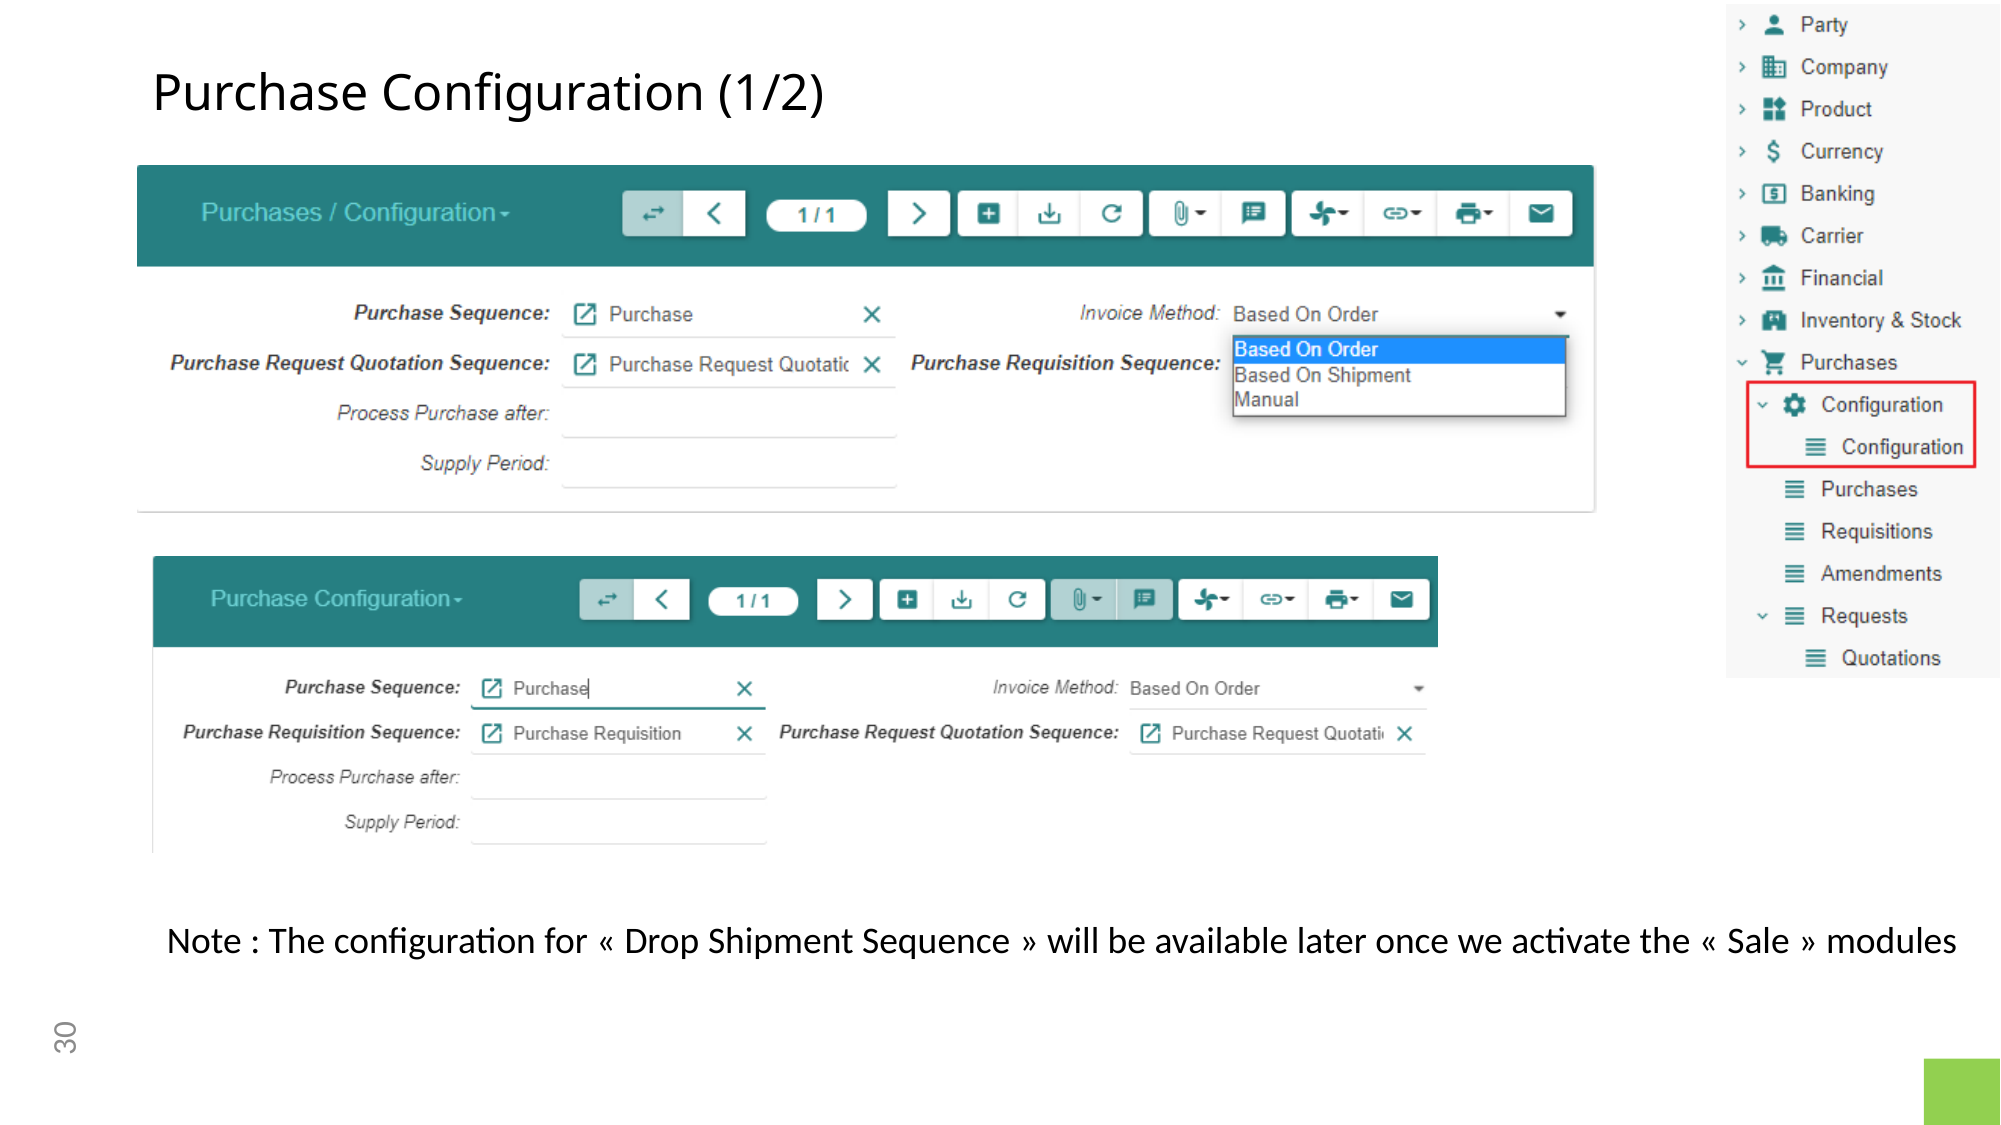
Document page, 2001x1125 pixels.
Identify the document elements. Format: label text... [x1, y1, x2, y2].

picture [1726, 3, 2000, 678]
picture [151, 556, 1438, 853]
text_box [1923, 1058, 2000, 1125]
picture [137, 165, 1597, 513]
title Purchase Configuration (1/2) [137, 59, 1726, 136]
text_box Note : The configuration for « Drop Shipment Sequence » will be available later once we activate the « Sale » modules [152, 908, 1981, 969]
slide_number 30 [32, 969, 93, 1108]
